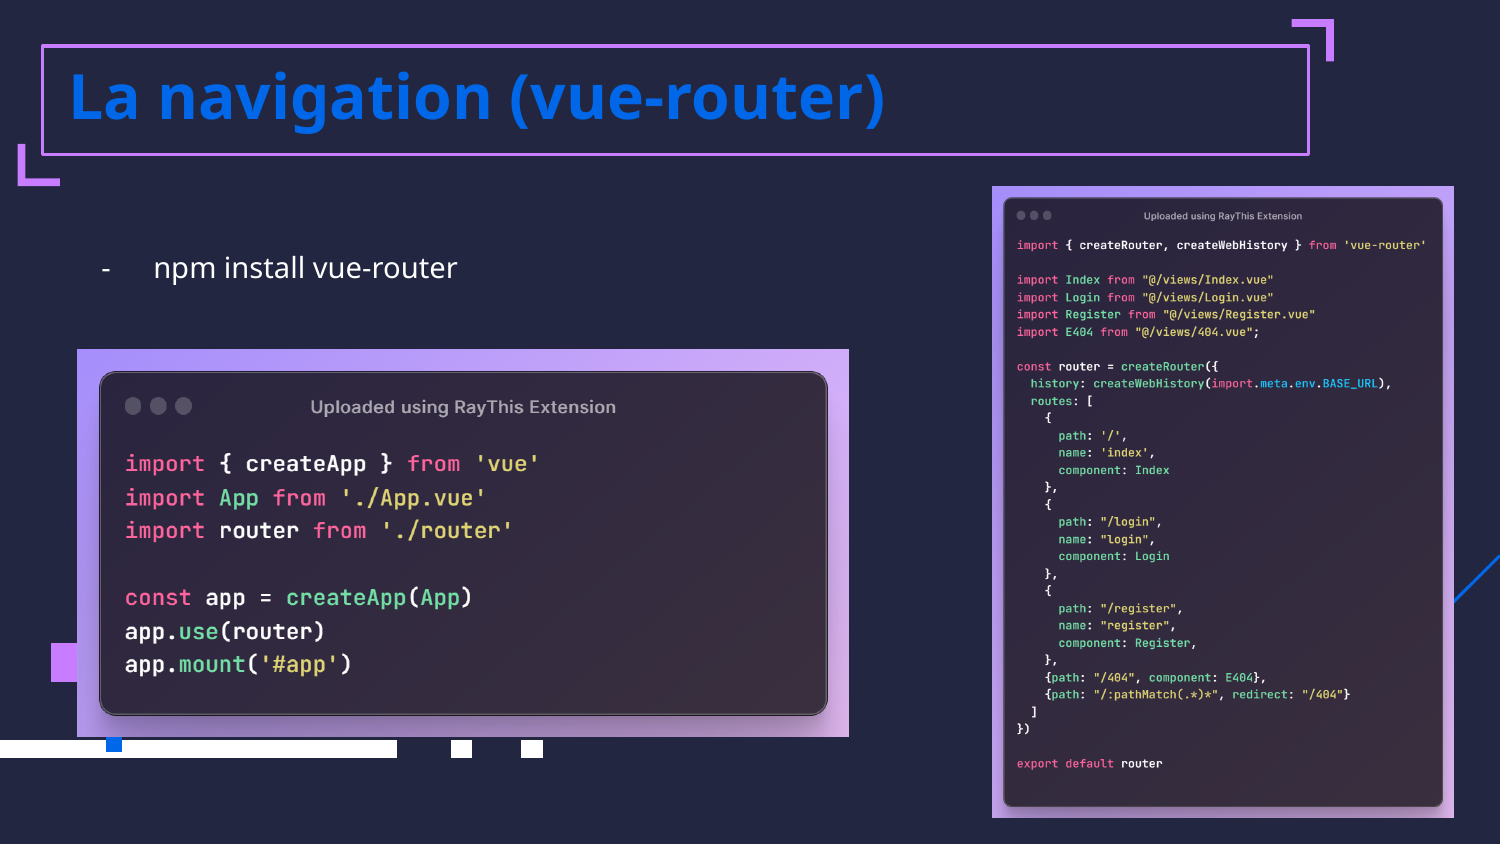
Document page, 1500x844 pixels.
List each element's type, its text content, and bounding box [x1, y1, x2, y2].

picture [992, 185, 1455, 818]
picture [77, 348, 849, 737]
text_box npm install vue-router [63, 234, 892, 360]
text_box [17, 18, 1335, 187]
